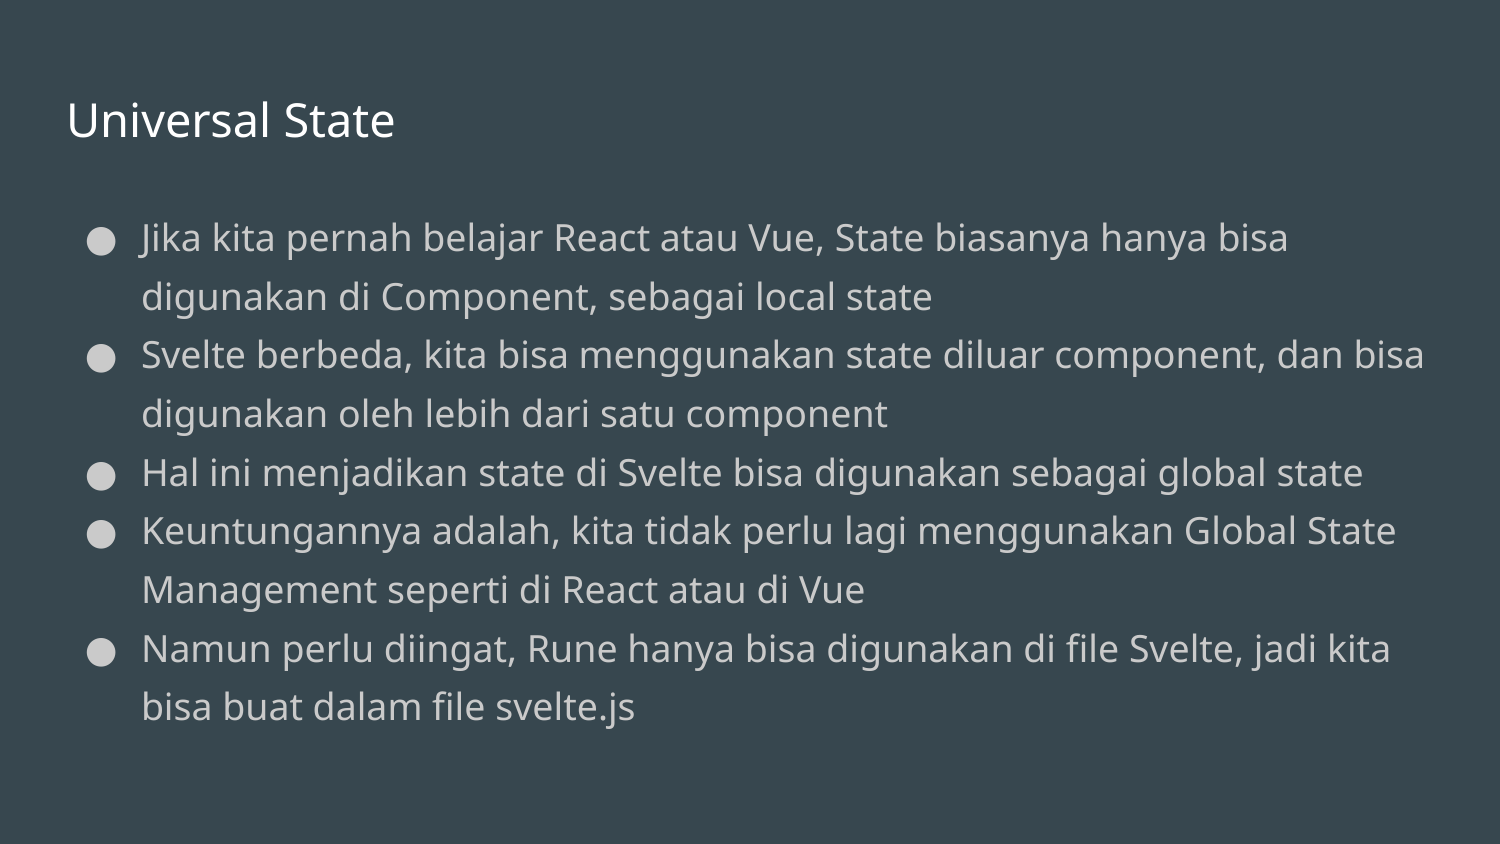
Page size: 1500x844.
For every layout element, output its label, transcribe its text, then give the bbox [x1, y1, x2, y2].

list Jika kita pernah belajar React atau Vue, State biasanya hanya bisa digunakan di Component, sebagai local state Svelte berbeda, kita bisa menggunakan state diluar component, dan bisa digunakan oleh lebih dari satu component Hal ini menjadikan state di Svelte bisa digunakan sebagai global state Keuntungannya adalah, kita tidak perlu lagi menggunakan Global State Management seperti di React atau di Vue Namun perlu diingat, Rune hanya bisa digunakan di file Svelte, jadi kita bisa buat dalam file svelte.js [51, 189, 1449, 750]
title Universal State [51, 72, 1449, 167]
